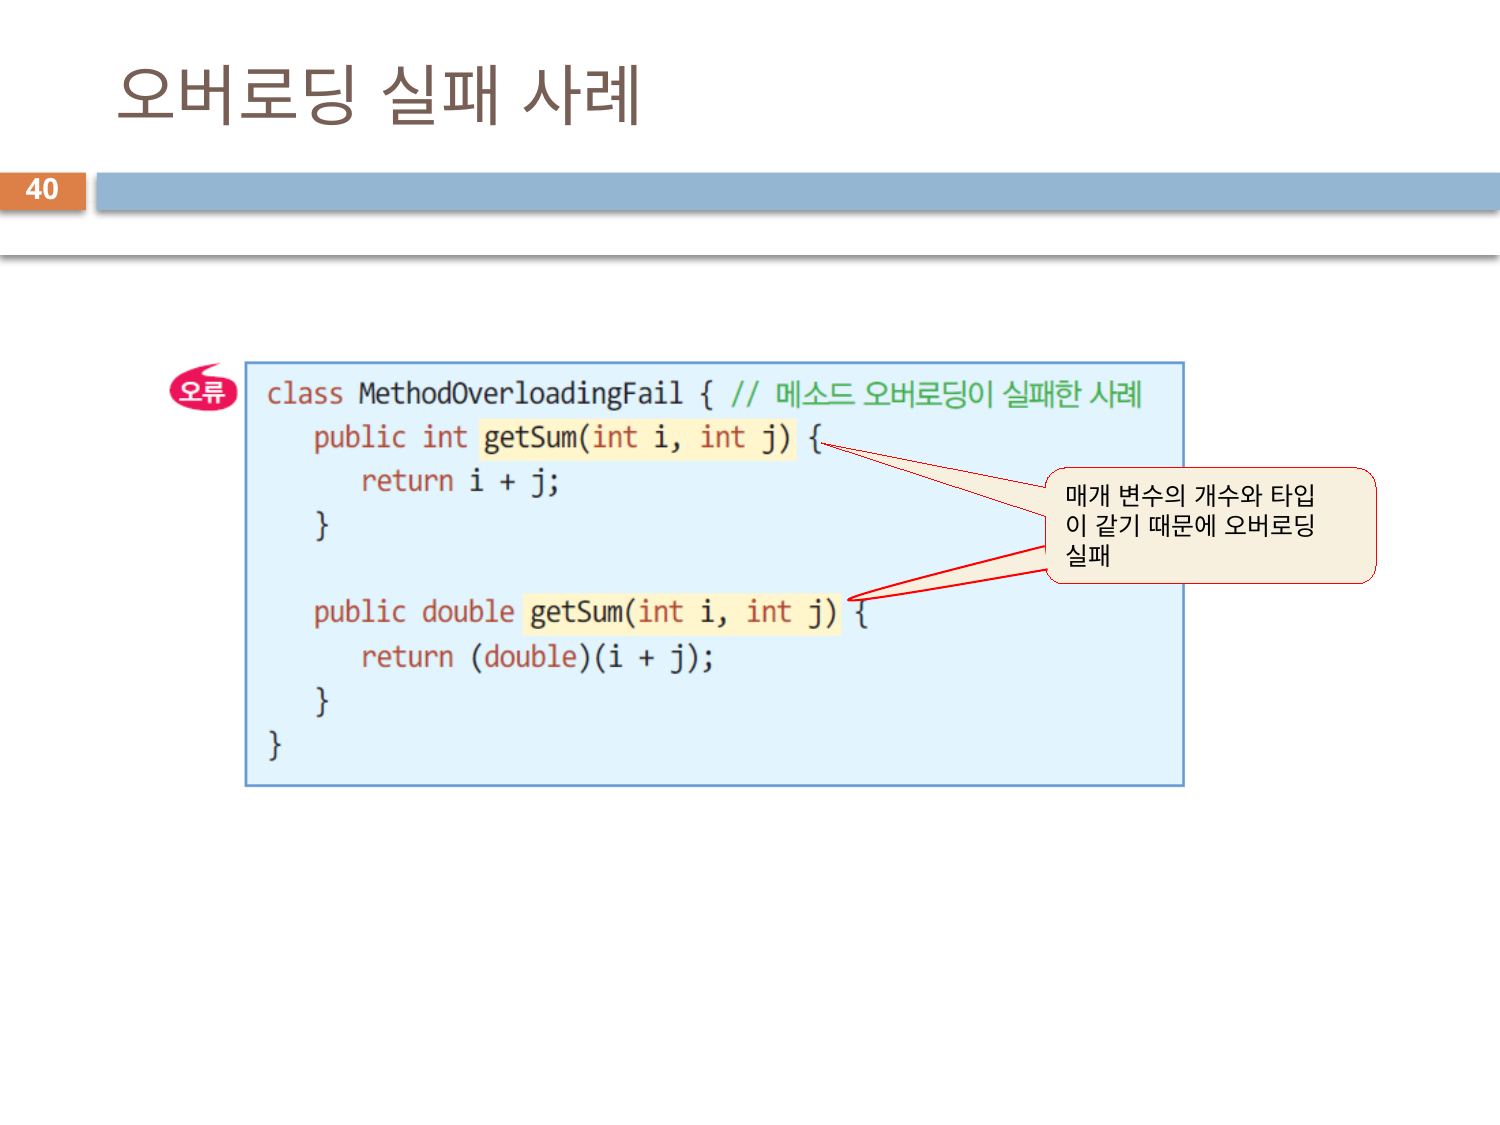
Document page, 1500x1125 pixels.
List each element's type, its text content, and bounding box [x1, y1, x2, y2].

slide_number 40 [0, 170, 87, 211]
title 오버로딩 실패 사례 [100, 37, 1438, 149]
text_box 매개 변수의 개수와 타입 이 같기 때문에 오버로딩 실패 [1216, 467, 1377, 584]
picture [163, 337, 1211, 810]
